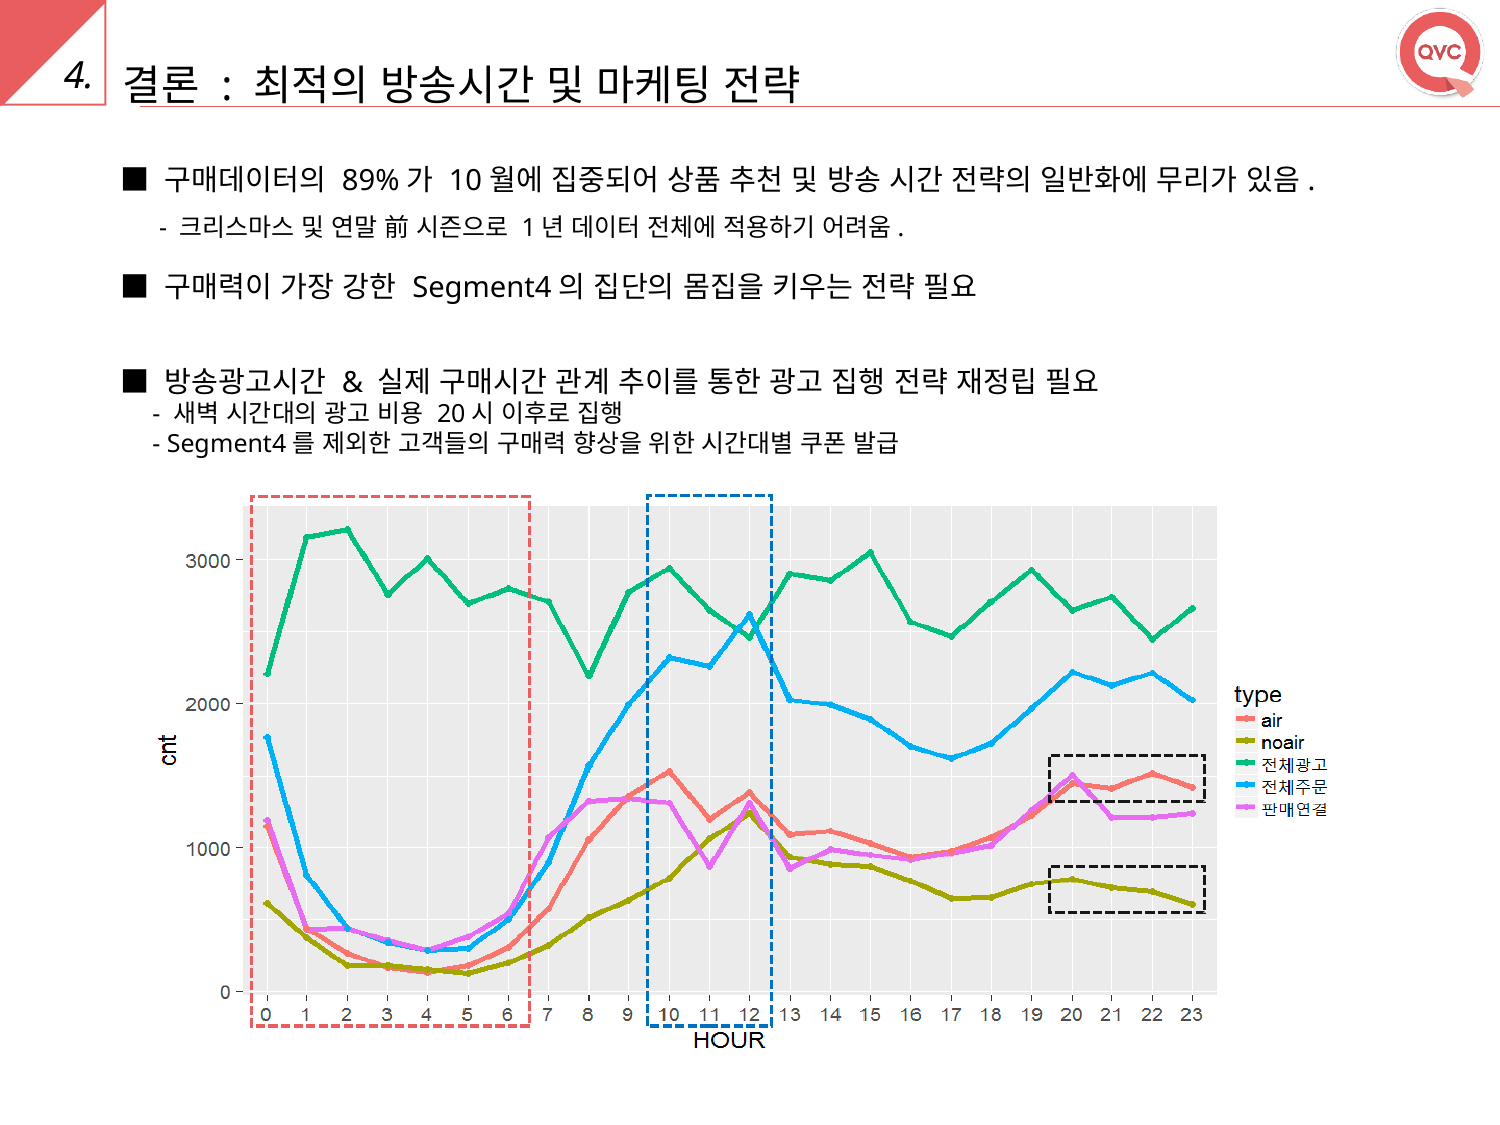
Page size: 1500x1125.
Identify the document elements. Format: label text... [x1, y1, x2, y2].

text_box ■ 구매데이터의 89%가 10월에 집중되어 상품 추천 및 방송 시간 전략의 일반화에 무리가 있음. - 크리스마스 및 연말 前 시즌으로 1년 데이터 전체에 적용하기 어려움. [105, 154, 1410, 249]
picture [1392, 6, 1487, 101]
text_box 결론 : 최적의 방송시간 및 마케팅 전략 [107, 26, 816, 117]
text_box ■ 구매력이 가장 강한 Segment4의 집단의 몸집을 키우는 전략 필요 [105, 260, 1410, 311]
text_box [140, 495, 1339, 1063]
text_box ■ 방송광고시간 & 실제 구매시간 관계 추이를 통한 광고 집행 전략 재정립 필요 - 새벽 시간대의 광고 비용 20시 이후로 집행 - Segment4를 제외한 고객들의 구매력 향상을 위한 시간대별 쿠폰 발급 [105, 338, 1410, 466]
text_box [0, 0, 107, 107]
